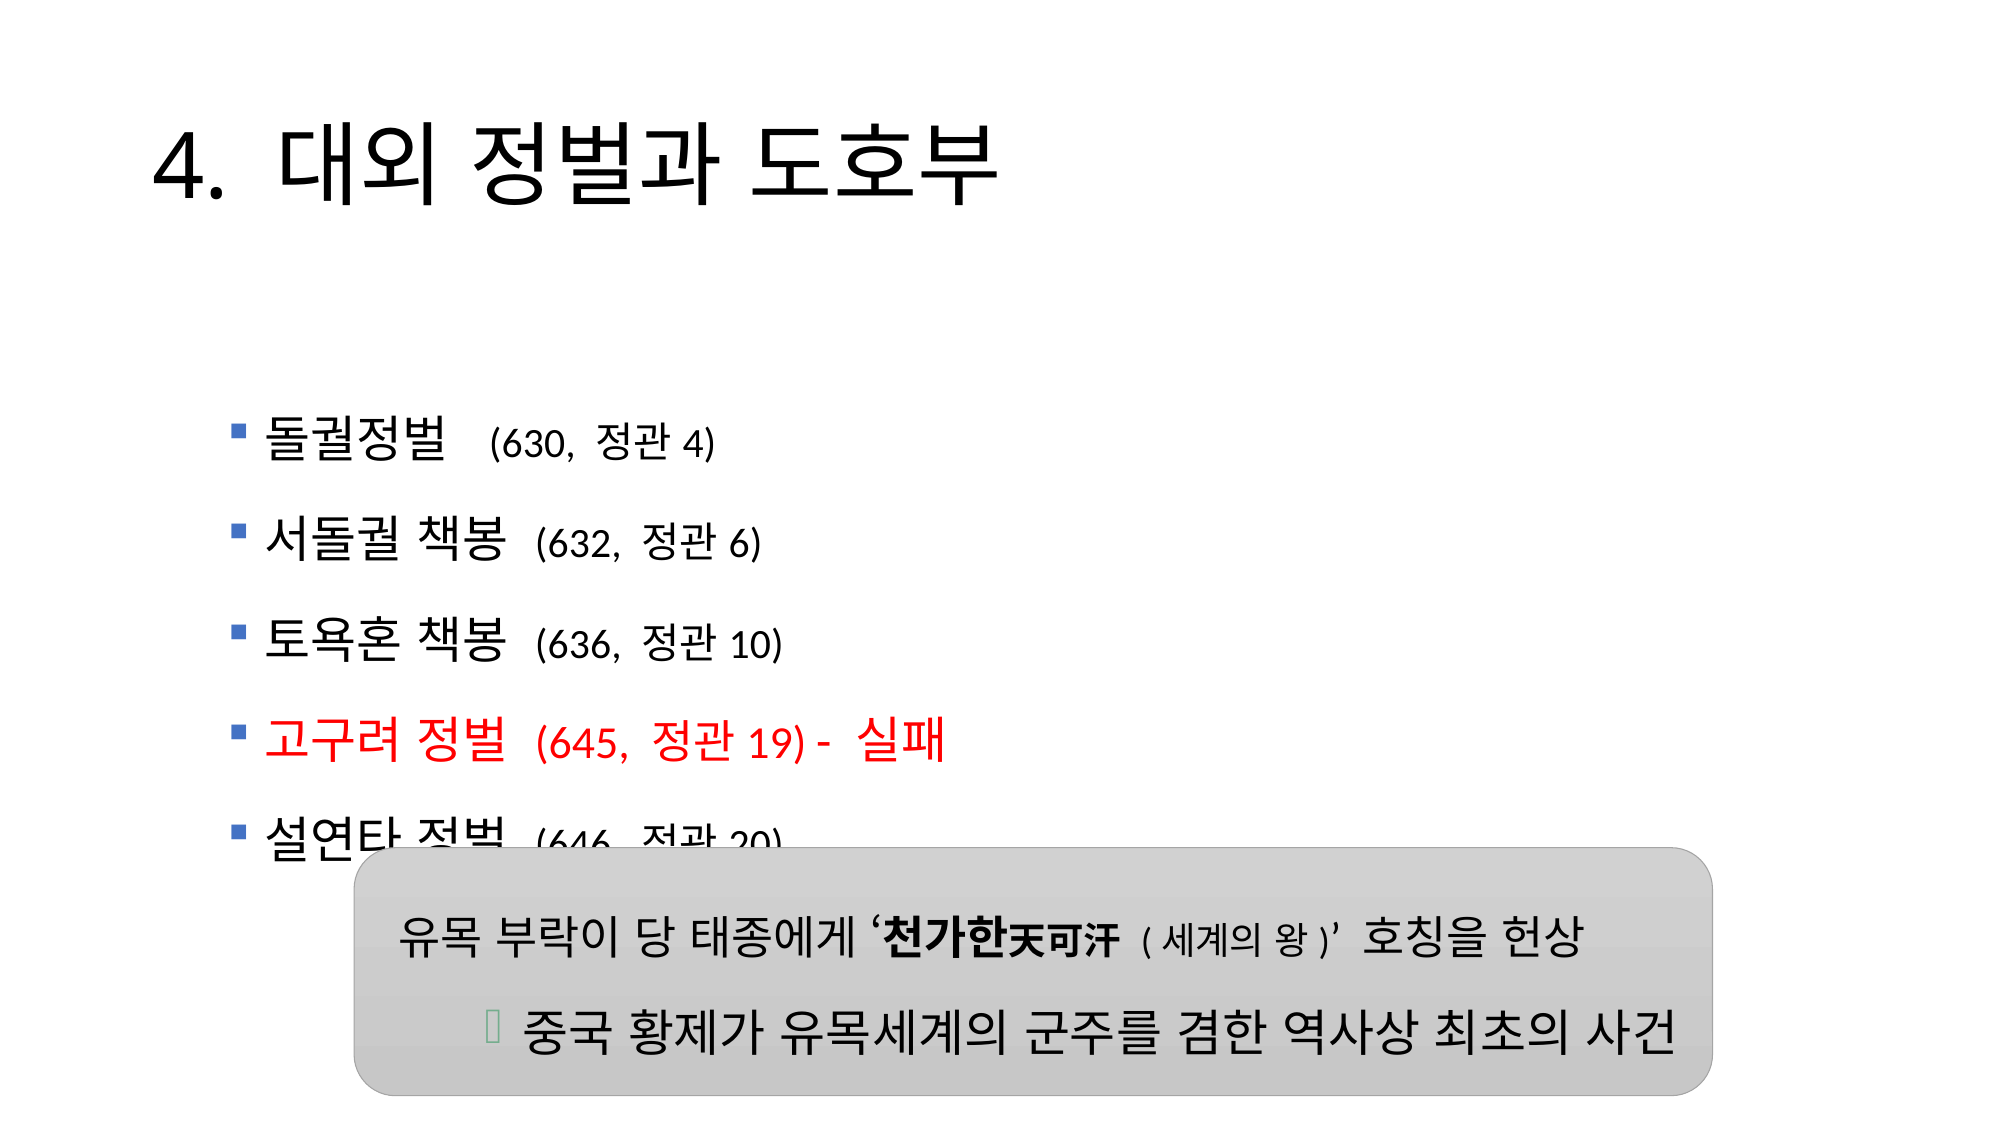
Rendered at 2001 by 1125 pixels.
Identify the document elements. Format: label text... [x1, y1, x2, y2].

title 4. 대외 정벌과 도호부 [137, 59, 1863, 278]
list 돌궐정벌 (630, 정관4) 서돌궐 책봉 (632, 정관6) 토욕혼 책봉 (636, 정관10) 고구려 정벌 (645, 정관19) - 실패 설연타 정벌 (646, 정관20) [137, 299, 1863, 1014]
text_box 유목 부락이 당 태종에게 ‘천가한天可汗 (세계의 왕)’ 호칭을 헌상 중국 황제가 유목세계의 군주를 겸한 역사상 최초의 사건 [353, 847, 1714, 1097]
